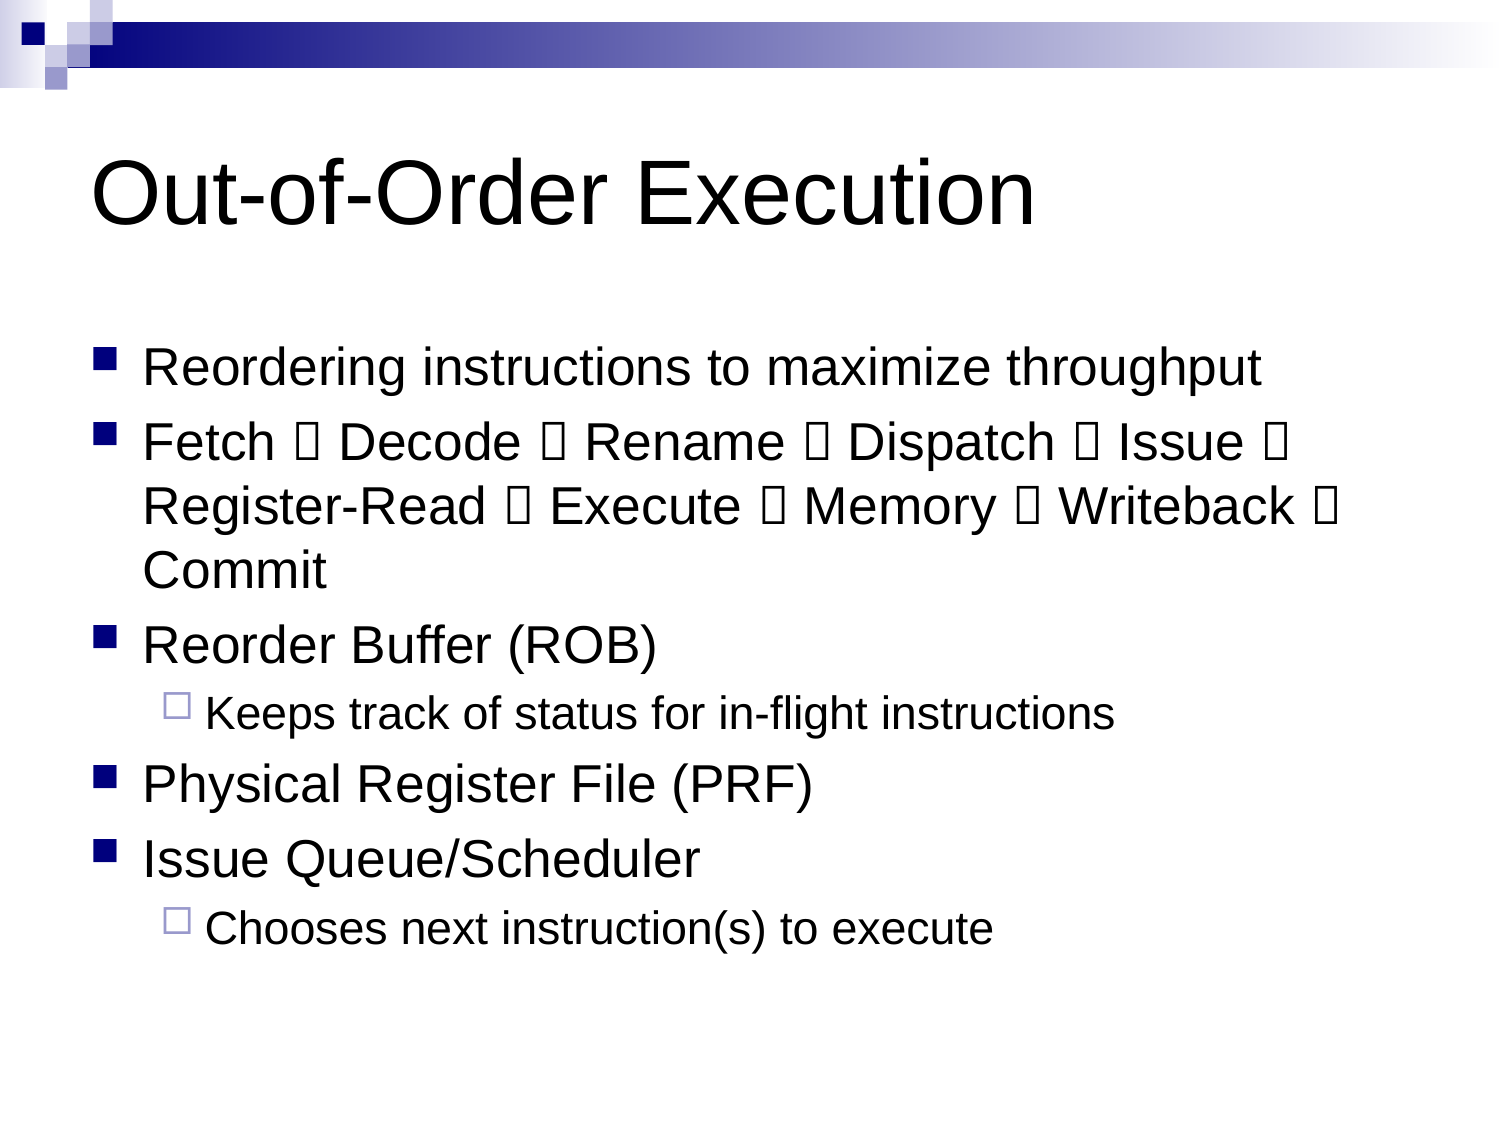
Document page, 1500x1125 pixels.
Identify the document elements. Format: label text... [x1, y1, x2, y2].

list Reordering instructions to maximize throughput Fetch  Decode  Rename  Dispatch  Issue  Register-Read  Execute  Memory  Writeback  Commit Reorder Buffer (ROB) Keeps track of status for in-flight instructions Physical Register File (PRF) Issue Queue/Scheduler Chooses next instruction(s) to execute [75, 324, 1425, 963]
title Out-of-Order Execution [75, 75, 1425, 300]
